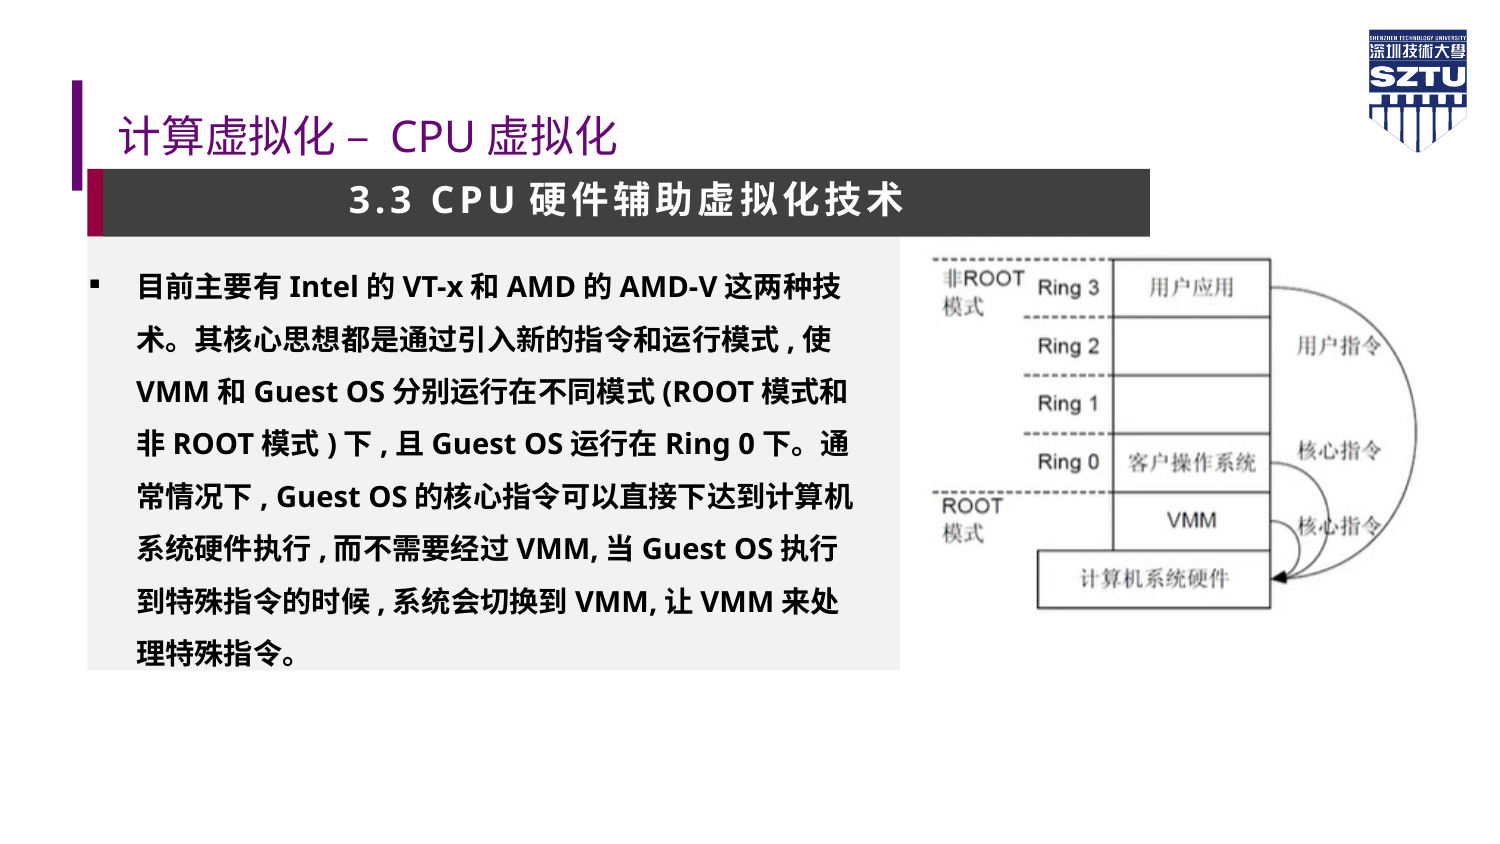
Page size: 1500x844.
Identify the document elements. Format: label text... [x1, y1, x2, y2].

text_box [86, 168, 1151, 238]
text_box 目前主要有Intel的VT-x和AMD的AMD-V这两种技术。其核心思想都是通过引入新的指令和运行模式,使VMM和Guest OS分别运行在不同模式(ROOT模式和非ROOT模式)下,且Guest OS运行在Ring 0下。通常情况下, Guest OS的核心指令可以直接下达到计算机系统硬件执行,而不需要经过VMM,当Guest OS执行到特殊指令的时候,系统会切换到VMM,让VMM来处理特殊指令。 [87, 246, 900, 671]
picture [1352, 25, 1484, 157]
picture [918, 238, 1426, 623]
title 计算虚拟化 – CPU虚拟化 [102, 72, 1398, 198]
text_box [687, 371, 738, 422]
